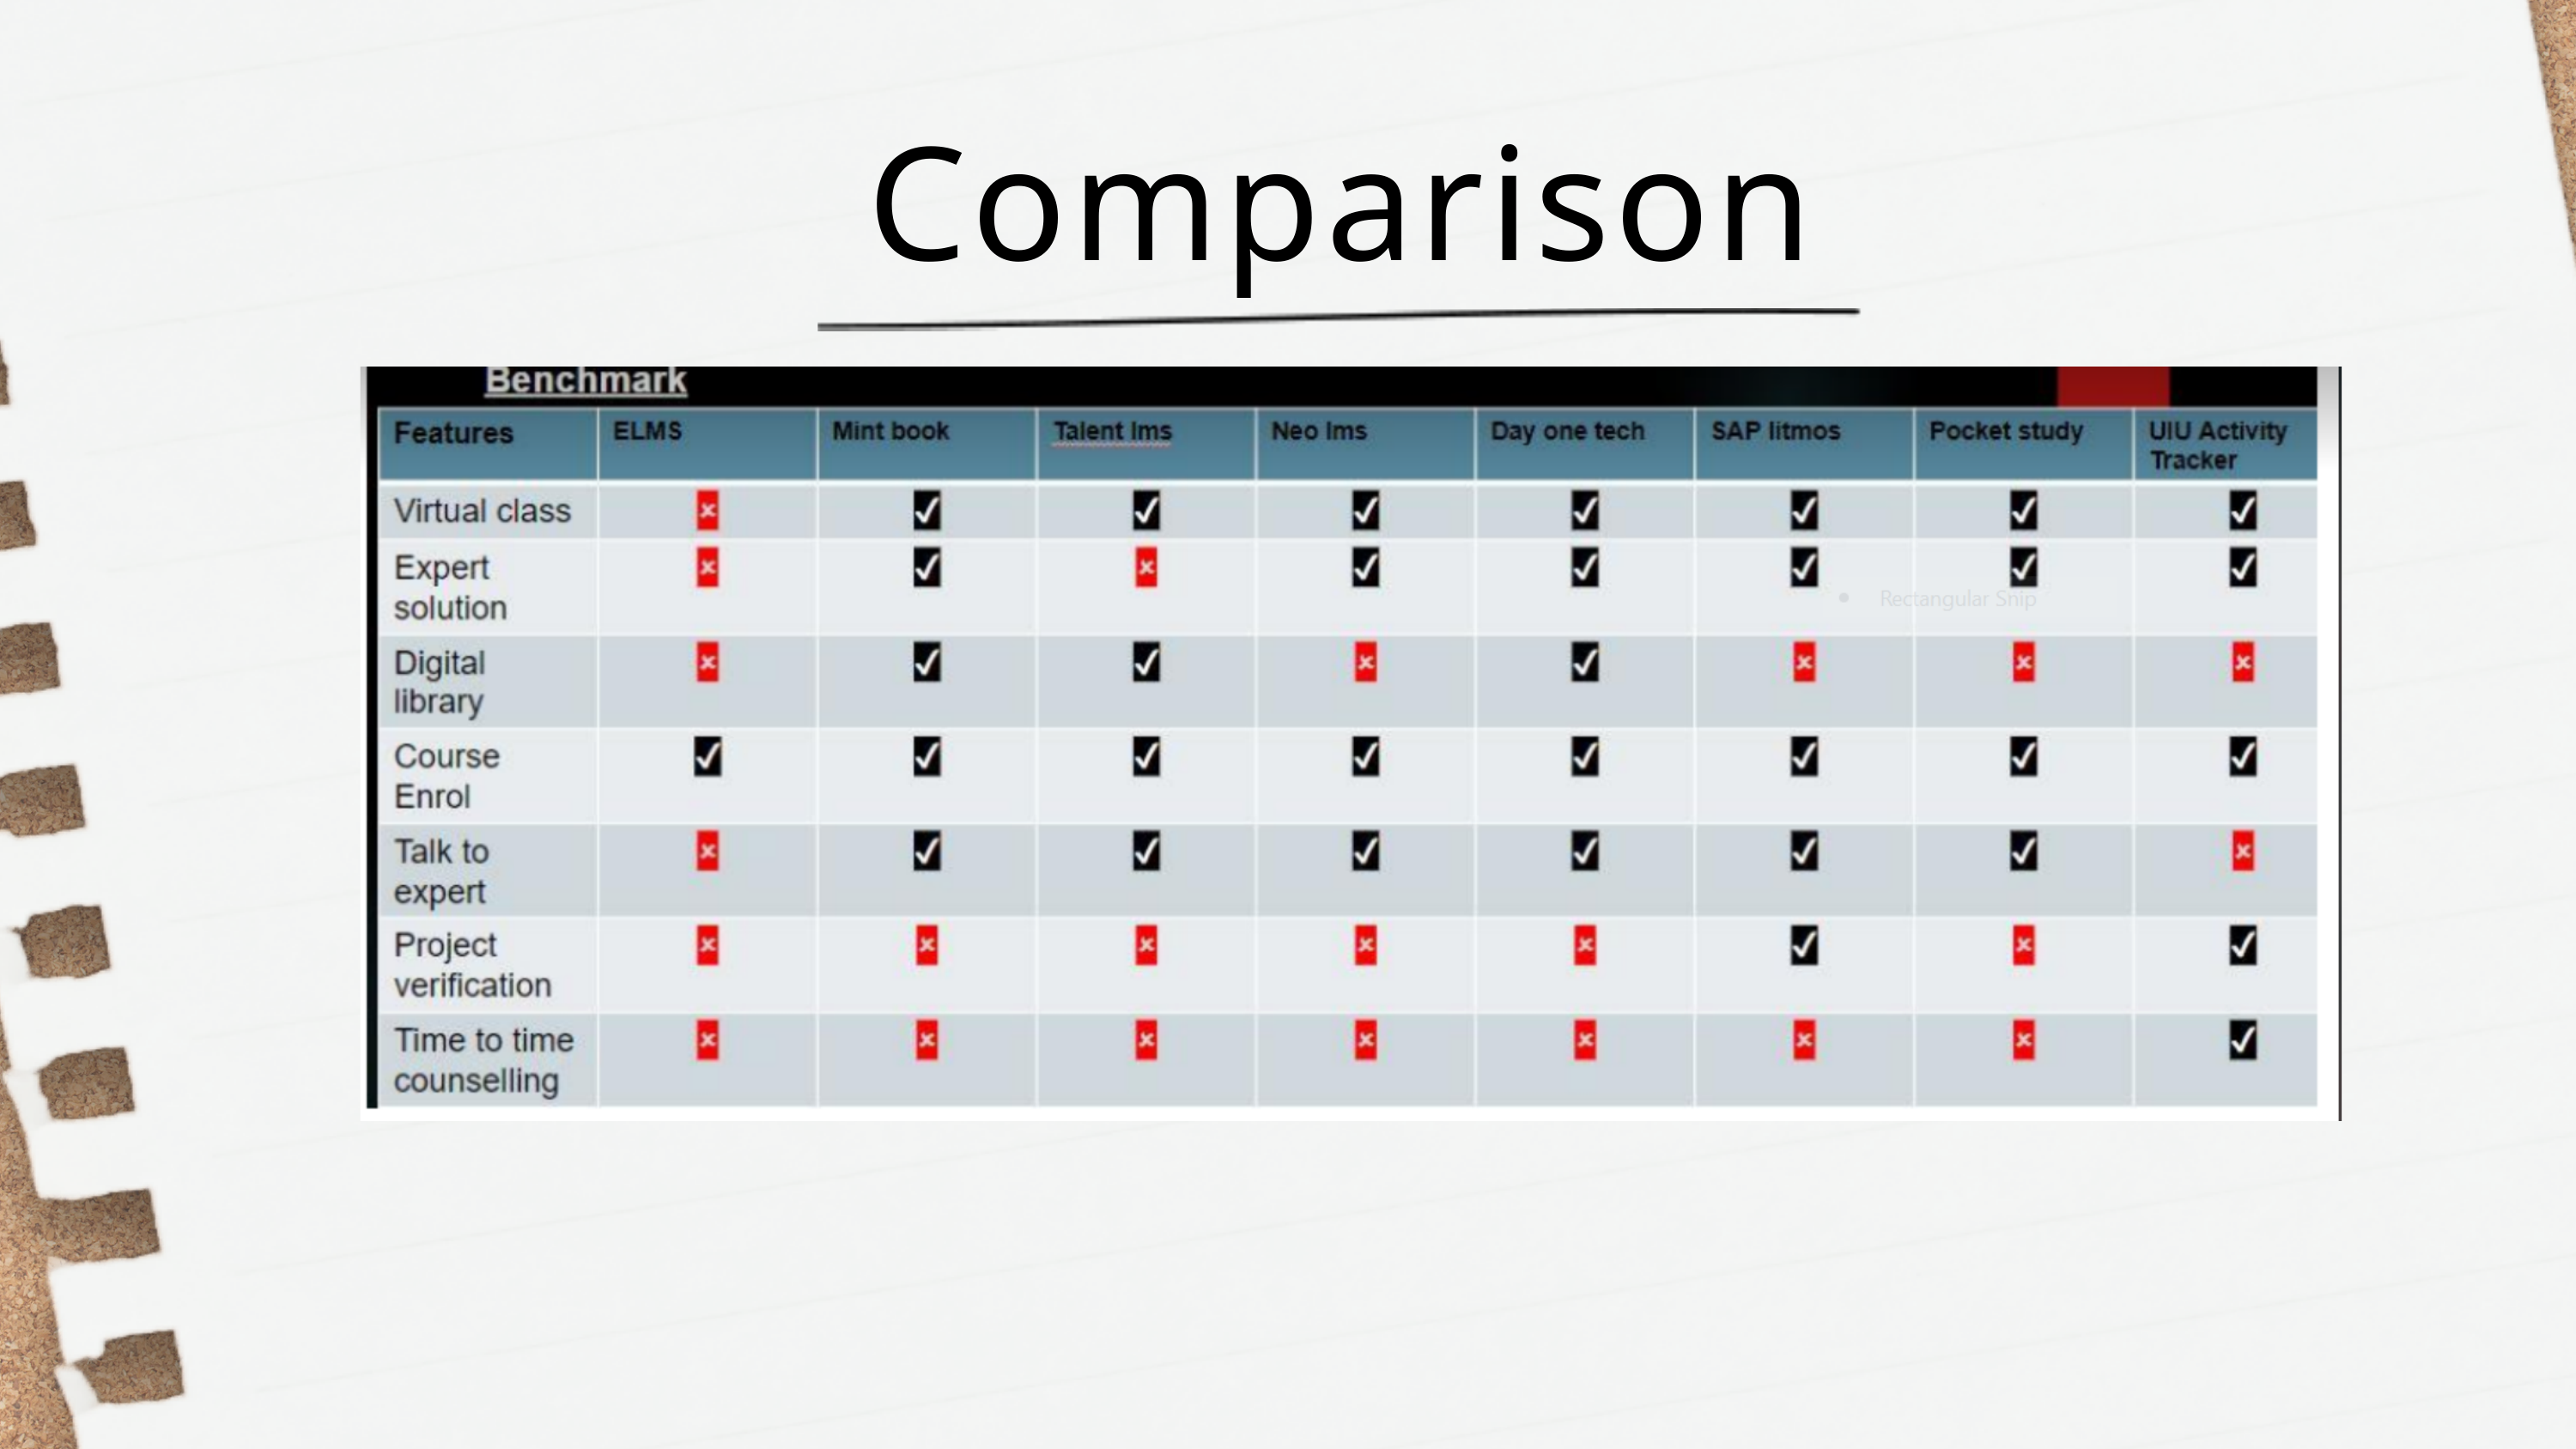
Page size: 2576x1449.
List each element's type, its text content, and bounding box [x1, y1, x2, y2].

text_box [0, 0, 2576, 1449]
text_box [817, 308, 1864, 331]
text_box Comparison [399, 71, 2282, 292]
text_box [360, 367, 2342, 1121]
